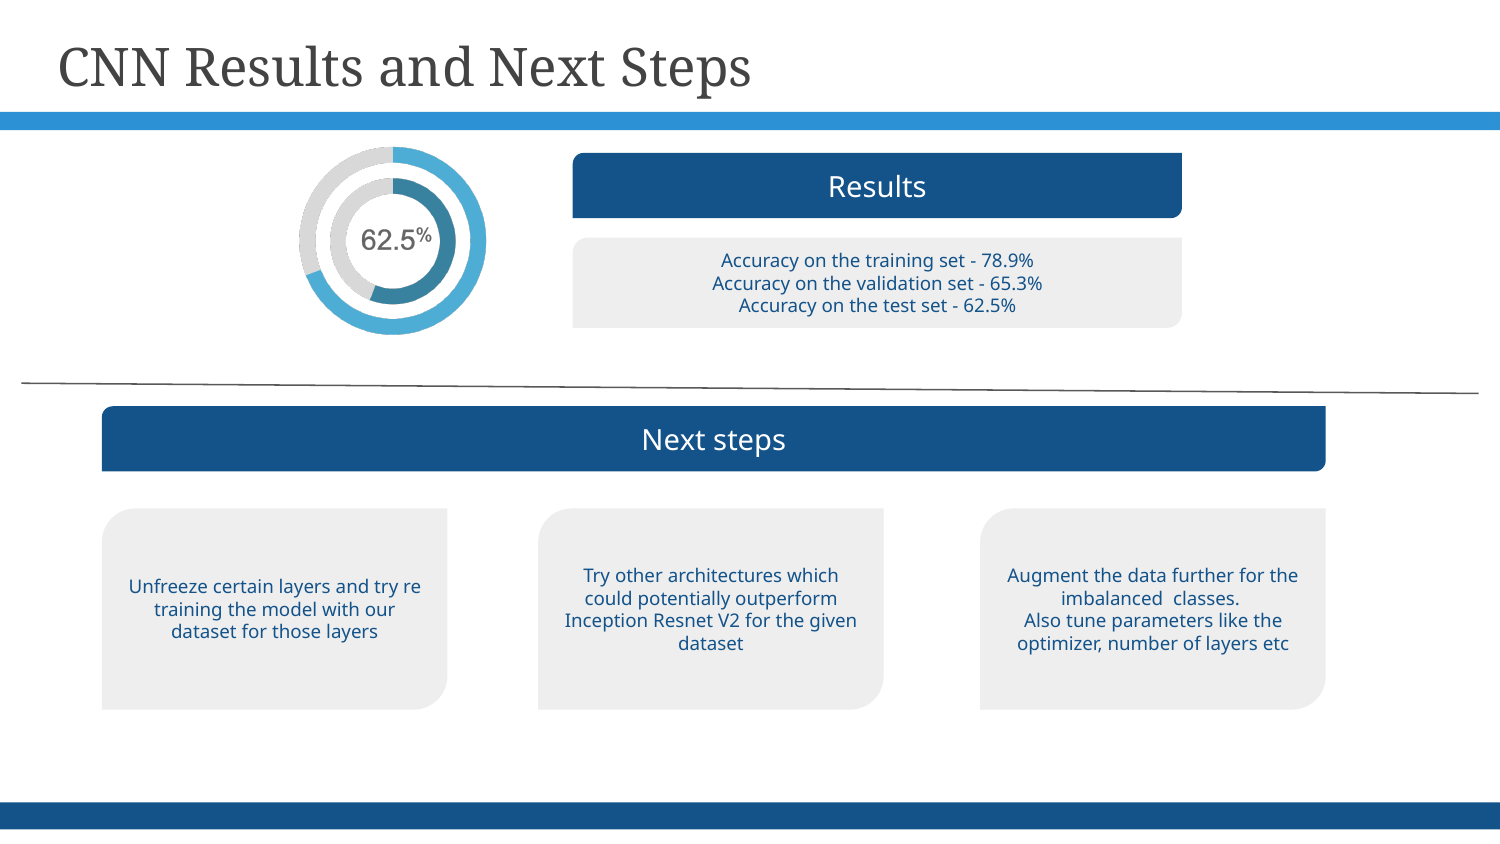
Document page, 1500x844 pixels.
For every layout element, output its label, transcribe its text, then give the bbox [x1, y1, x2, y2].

title CNN Results and Next Steps [42, 18, 1440, 112]
text_box Try other architectures which could potentially outperform Inception Resnet V2 for the given dataset [538, 508, 884, 710]
text_box Augment the data further for the imbalanced classes. Also tune parameters like the optimizer, number of layers etc [980, 508, 1326, 710]
picture [245, 146, 523, 349]
text_box Next steps [101, 406, 1326, 472]
text_box Accuracy on the training set - 78.9% Accuracy on the validation set - 65.3% Accuracy on the test set - 62.5% [572, 237, 1182, 328]
text_box Unfreeze certain layers and try re training the model with our dataset for those layers [101, 508, 448, 710]
text_box Results [572, 152, 1182, 219]
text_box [21, 383, 1479, 394]
